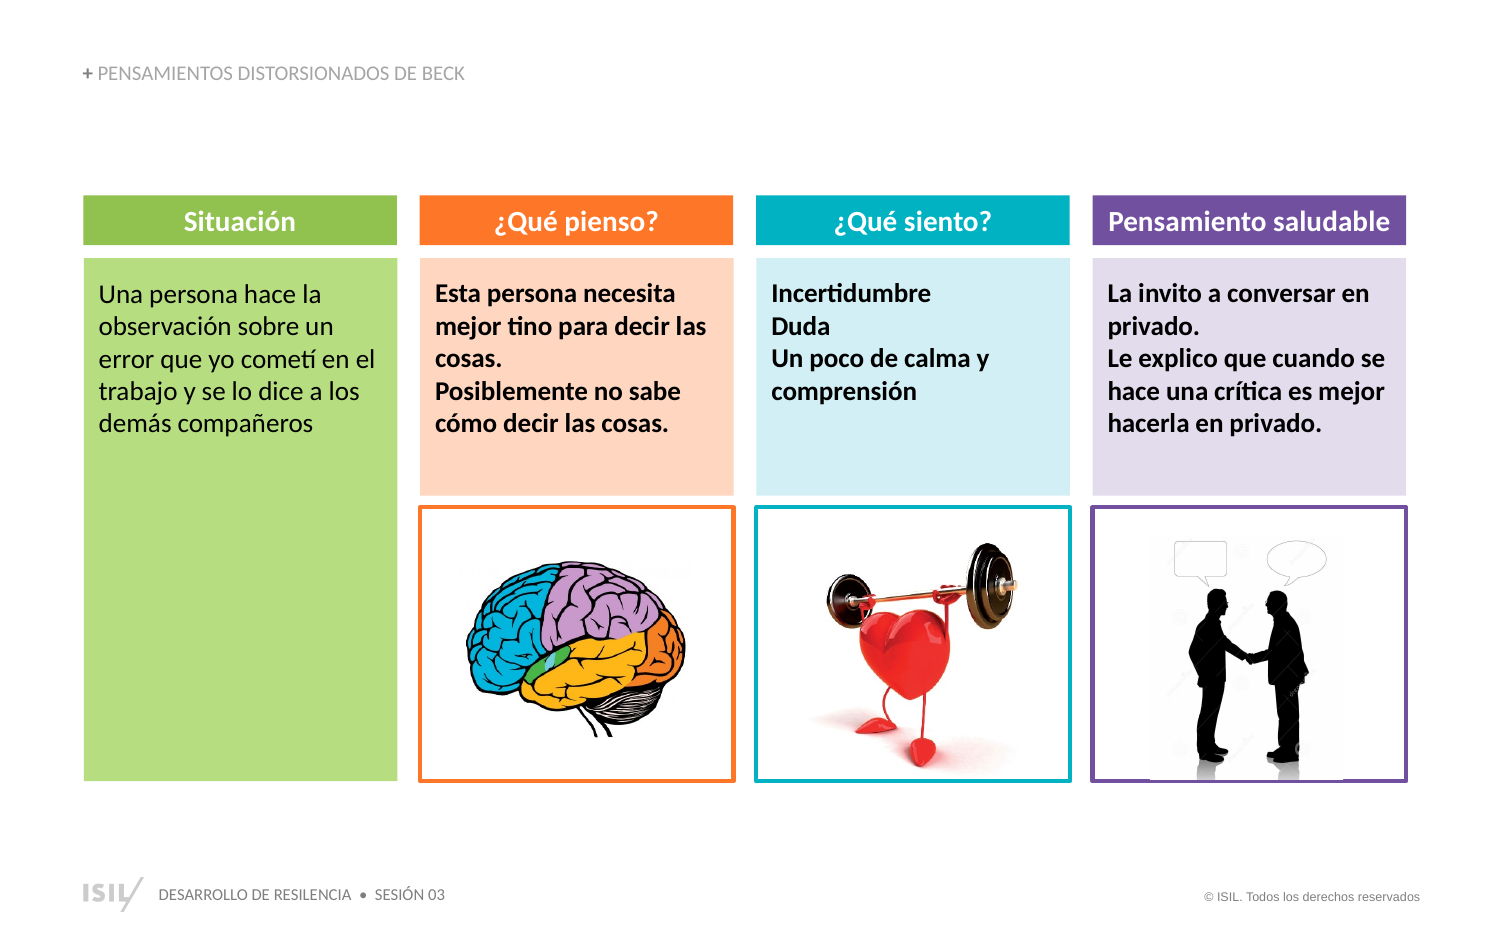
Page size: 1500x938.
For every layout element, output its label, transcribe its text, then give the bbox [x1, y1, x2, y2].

text_box + PENSAMIENTOS DISTORSIONADOS DE BECK [82, 61, 769, 85]
picture [1149, 535, 1344, 781]
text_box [83, 195, 1407, 782]
